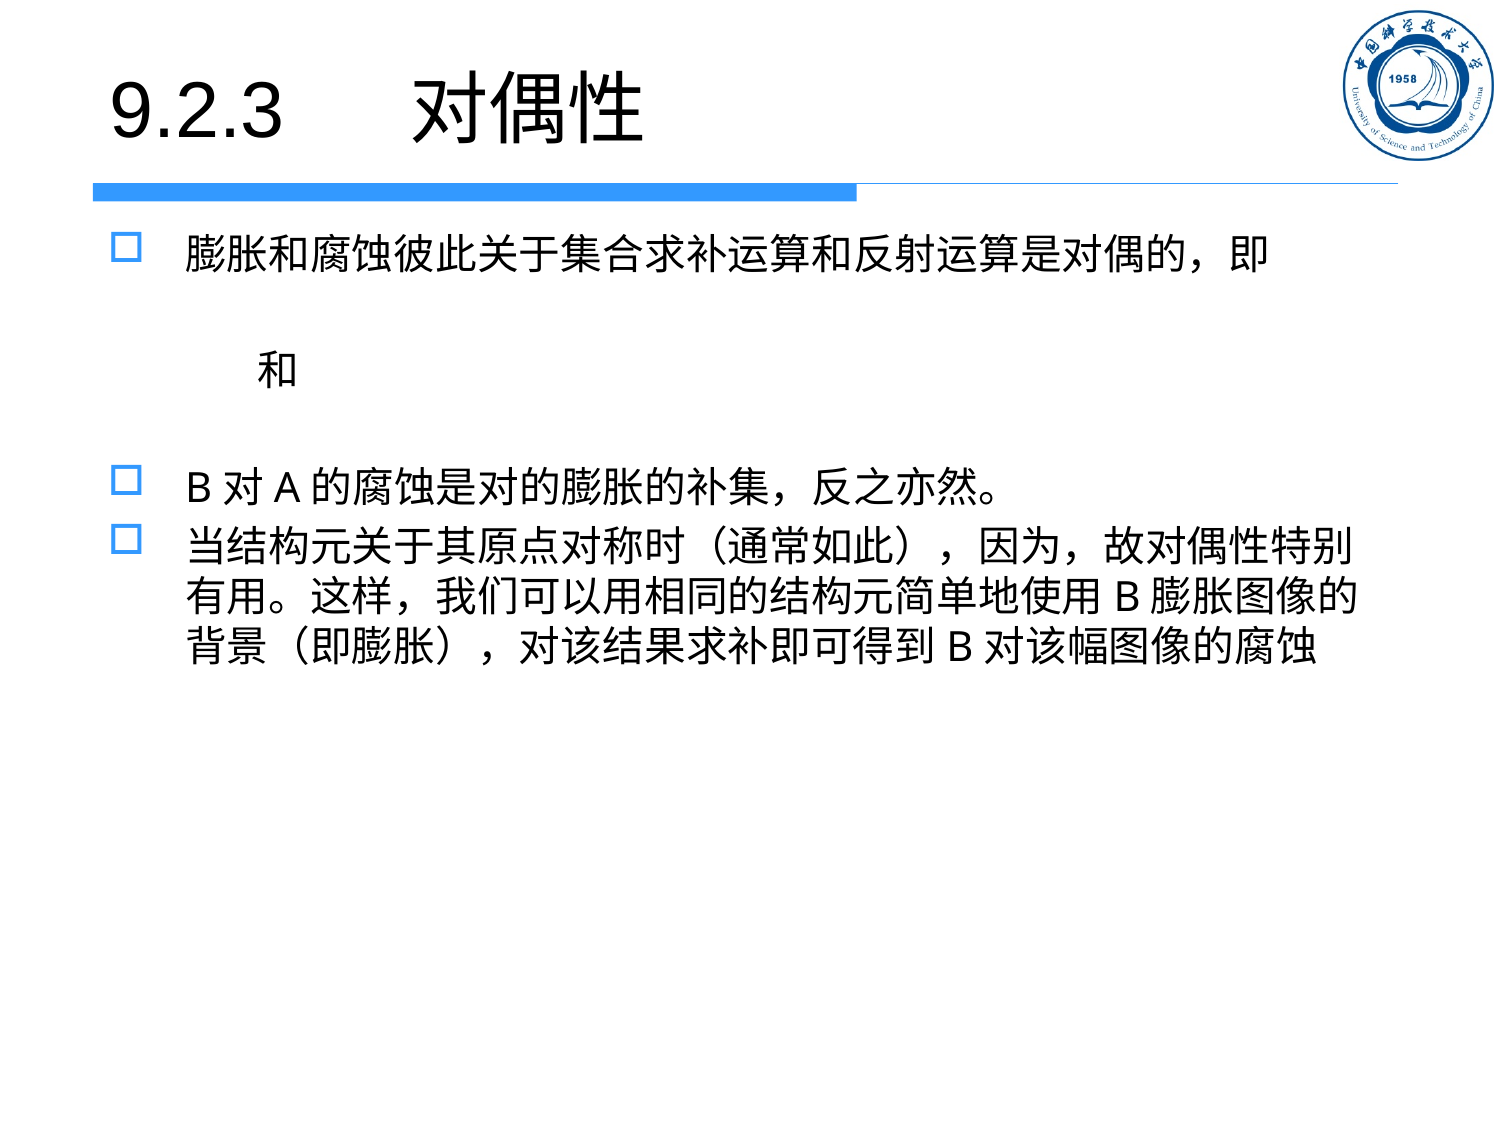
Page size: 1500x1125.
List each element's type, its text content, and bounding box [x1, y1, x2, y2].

title 9.2.3 对偶性 [94, 50, 1407, 161]
picture [1339, 2, 1494, 161]
